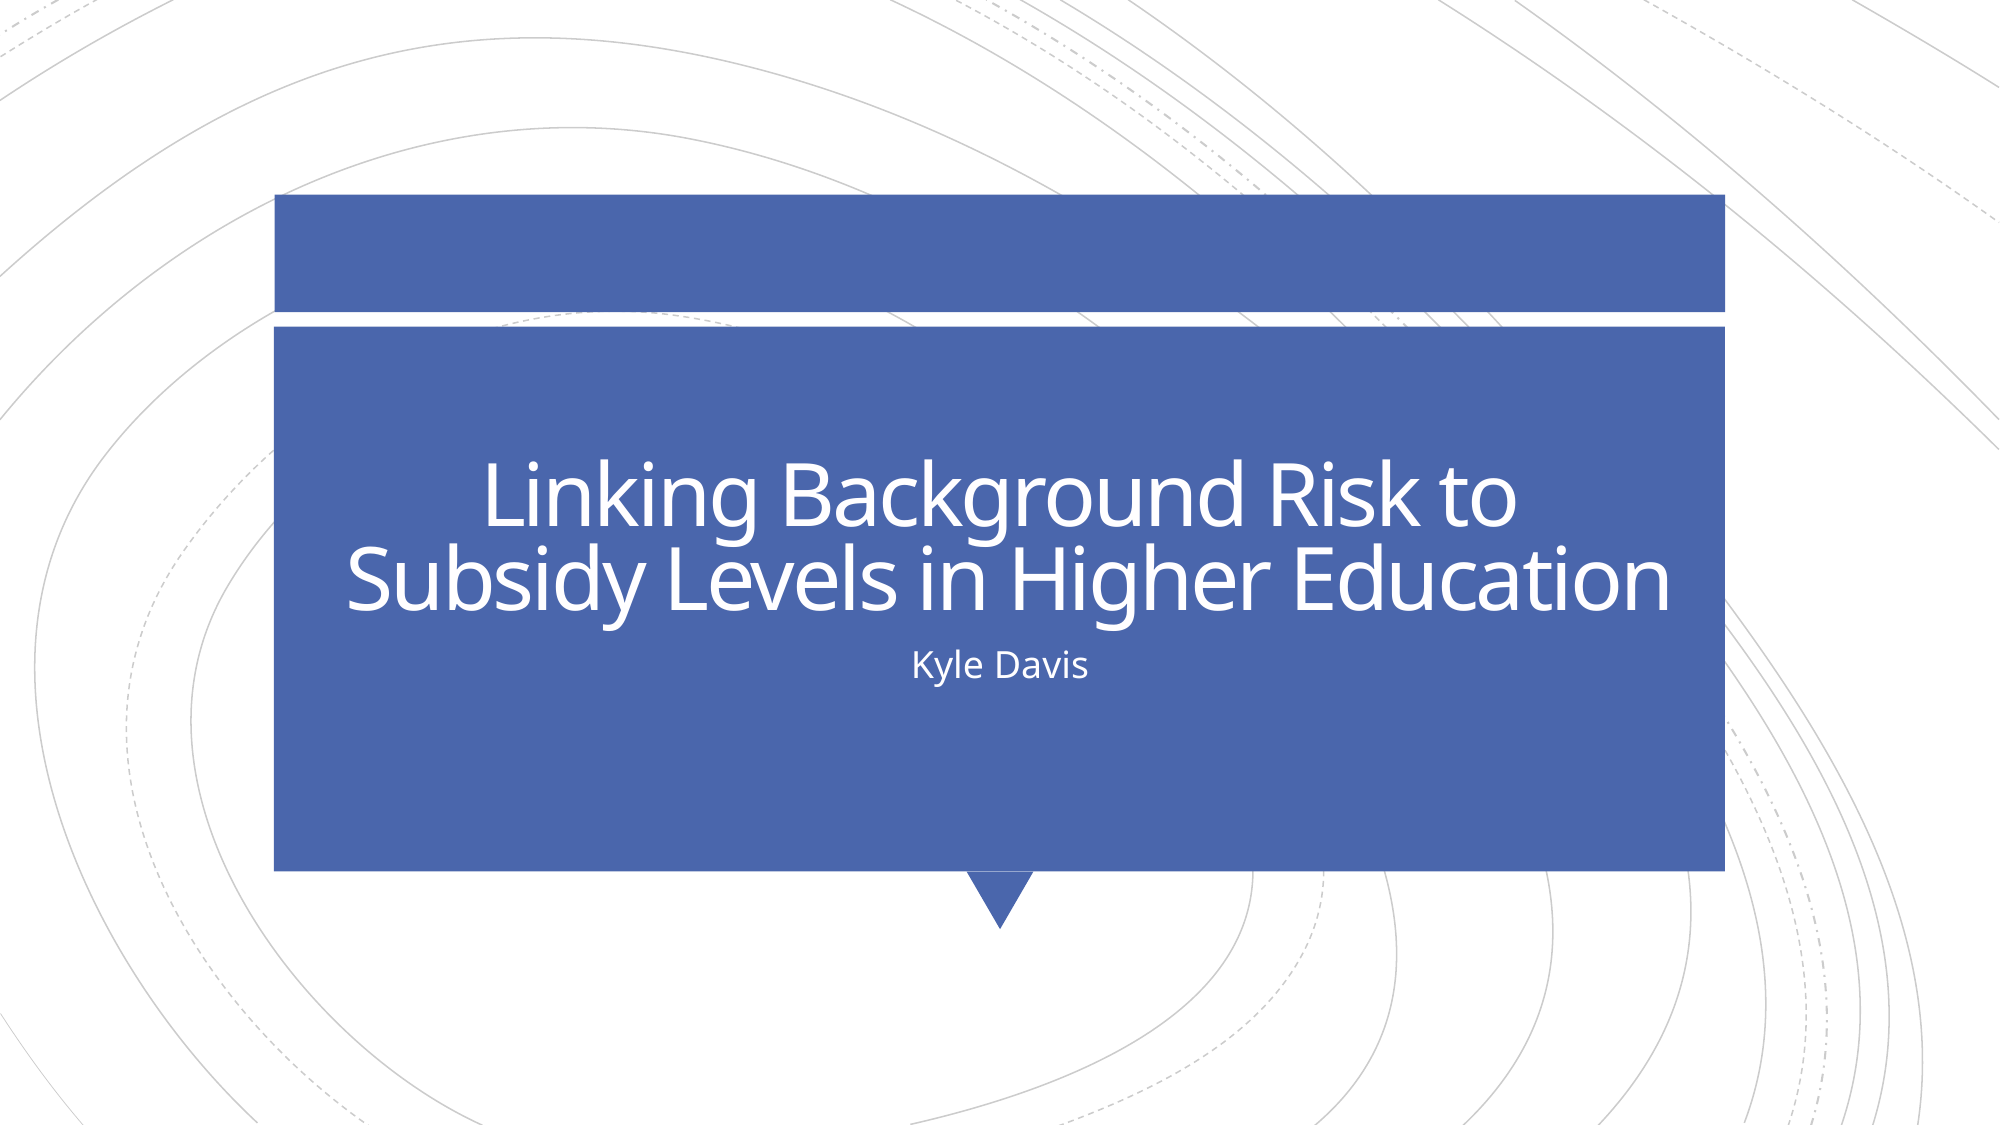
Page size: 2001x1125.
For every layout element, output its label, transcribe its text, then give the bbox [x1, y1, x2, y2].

title Linking Background Risk to Subsidy Levels in Higher Education [288, 340, 1713, 628]
subtitle Kyle Davis [288, 640, 1712, 858]
